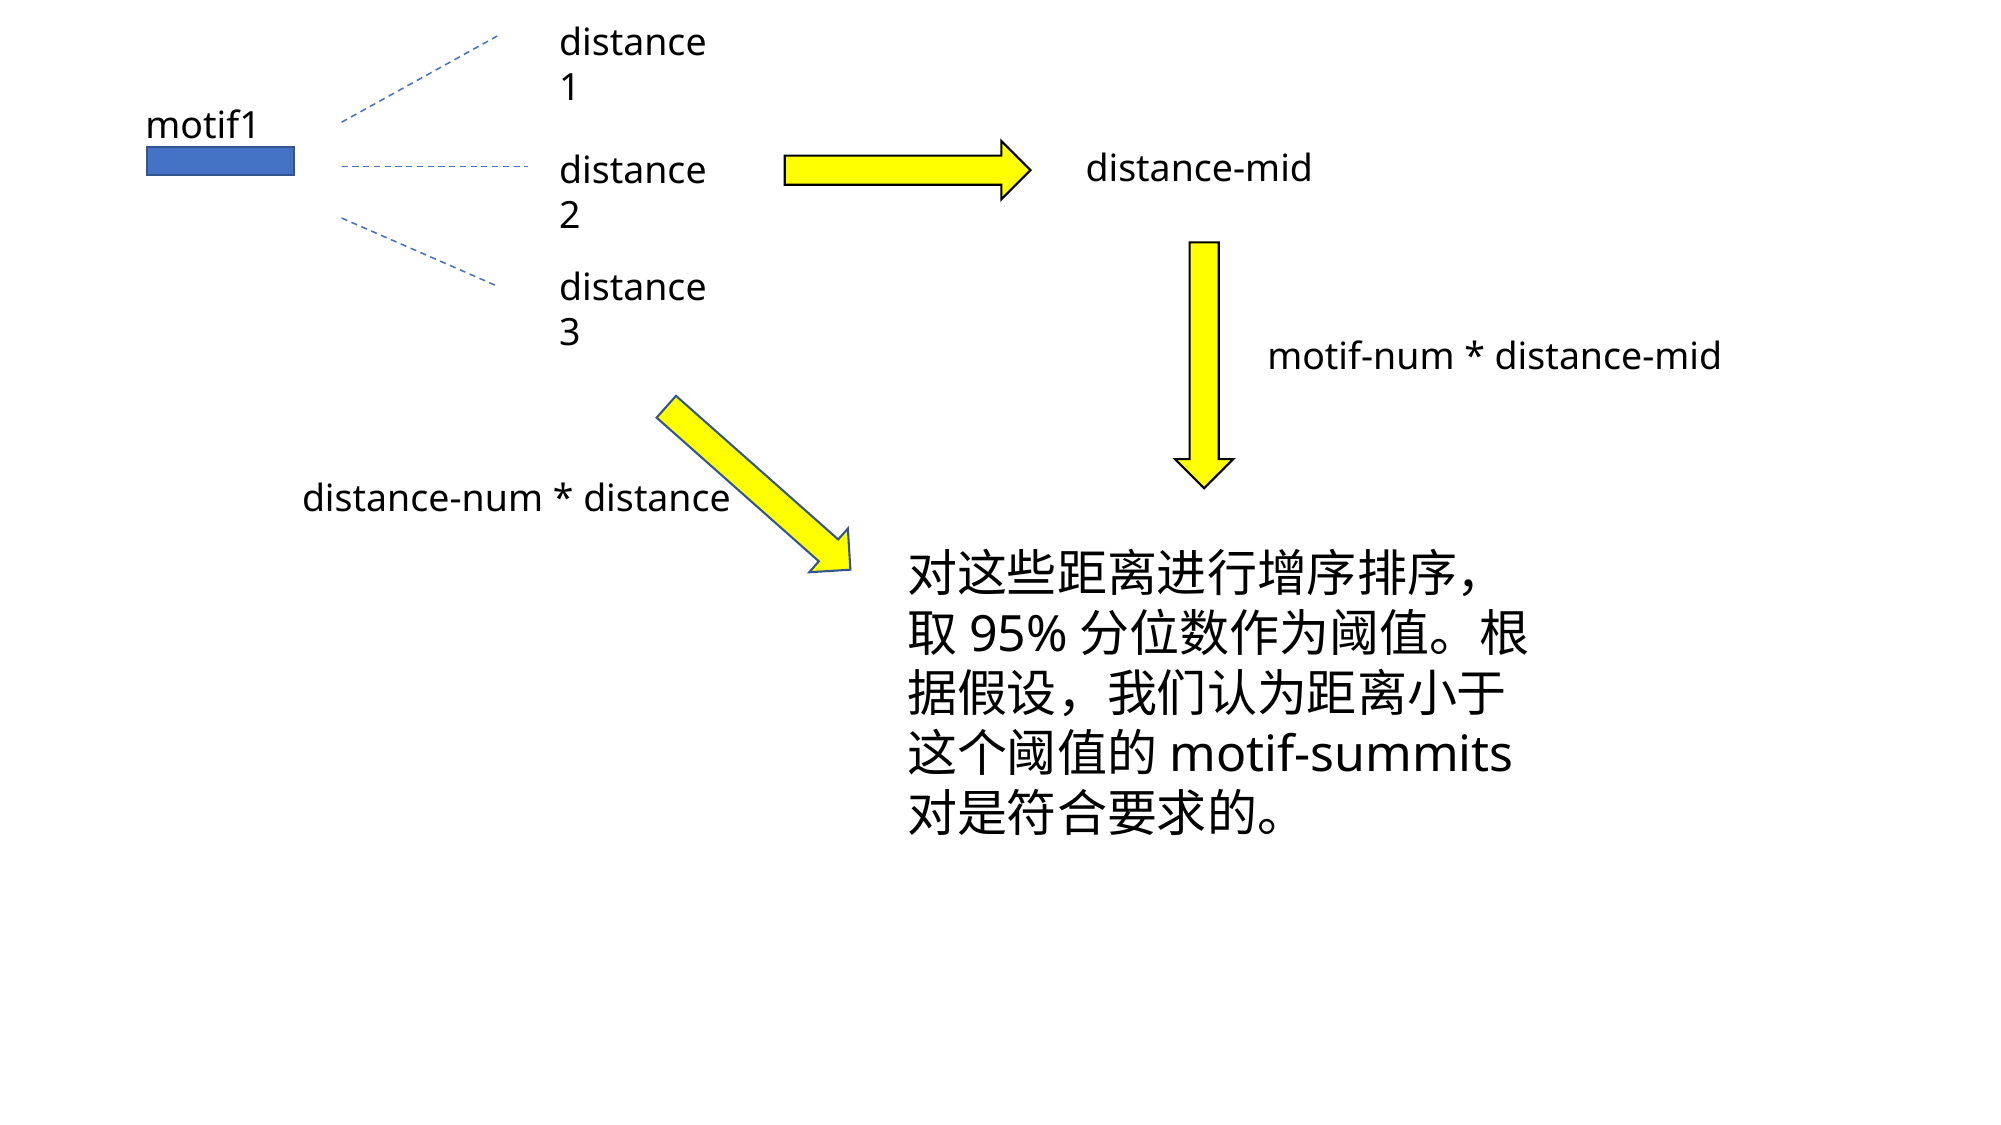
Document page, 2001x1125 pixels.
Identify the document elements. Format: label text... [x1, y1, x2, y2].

text_box distance3 [544, 255, 737, 361]
text_box motif-num * distance-mid [1252, 324, 1767, 384]
text_box [655, 394, 758, 467]
text_box distance2 [544, 138, 737, 244]
text_box [1172, 241, 1236, 490]
text_box [778, 506, 852, 574]
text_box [341, 217, 498, 286]
text_box 对这些距离进行增序排序，取95%分位数作为阈值。根据假设，我们认为距离小于这个阈值的motif-summits对是符合要求的。 [892, 533, 1561, 849]
text_box motif1 [130, 93, 348, 154]
text_box [783, 138, 1033, 202]
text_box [341, 35, 498, 123]
text_box [146, 154, 295, 176]
text_box distance-mid [1070, 136, 1407, 197]
text_box distance1 [544, 10, 737, 116]
text_box distance-num * distance [287, 467, 802, 527]
